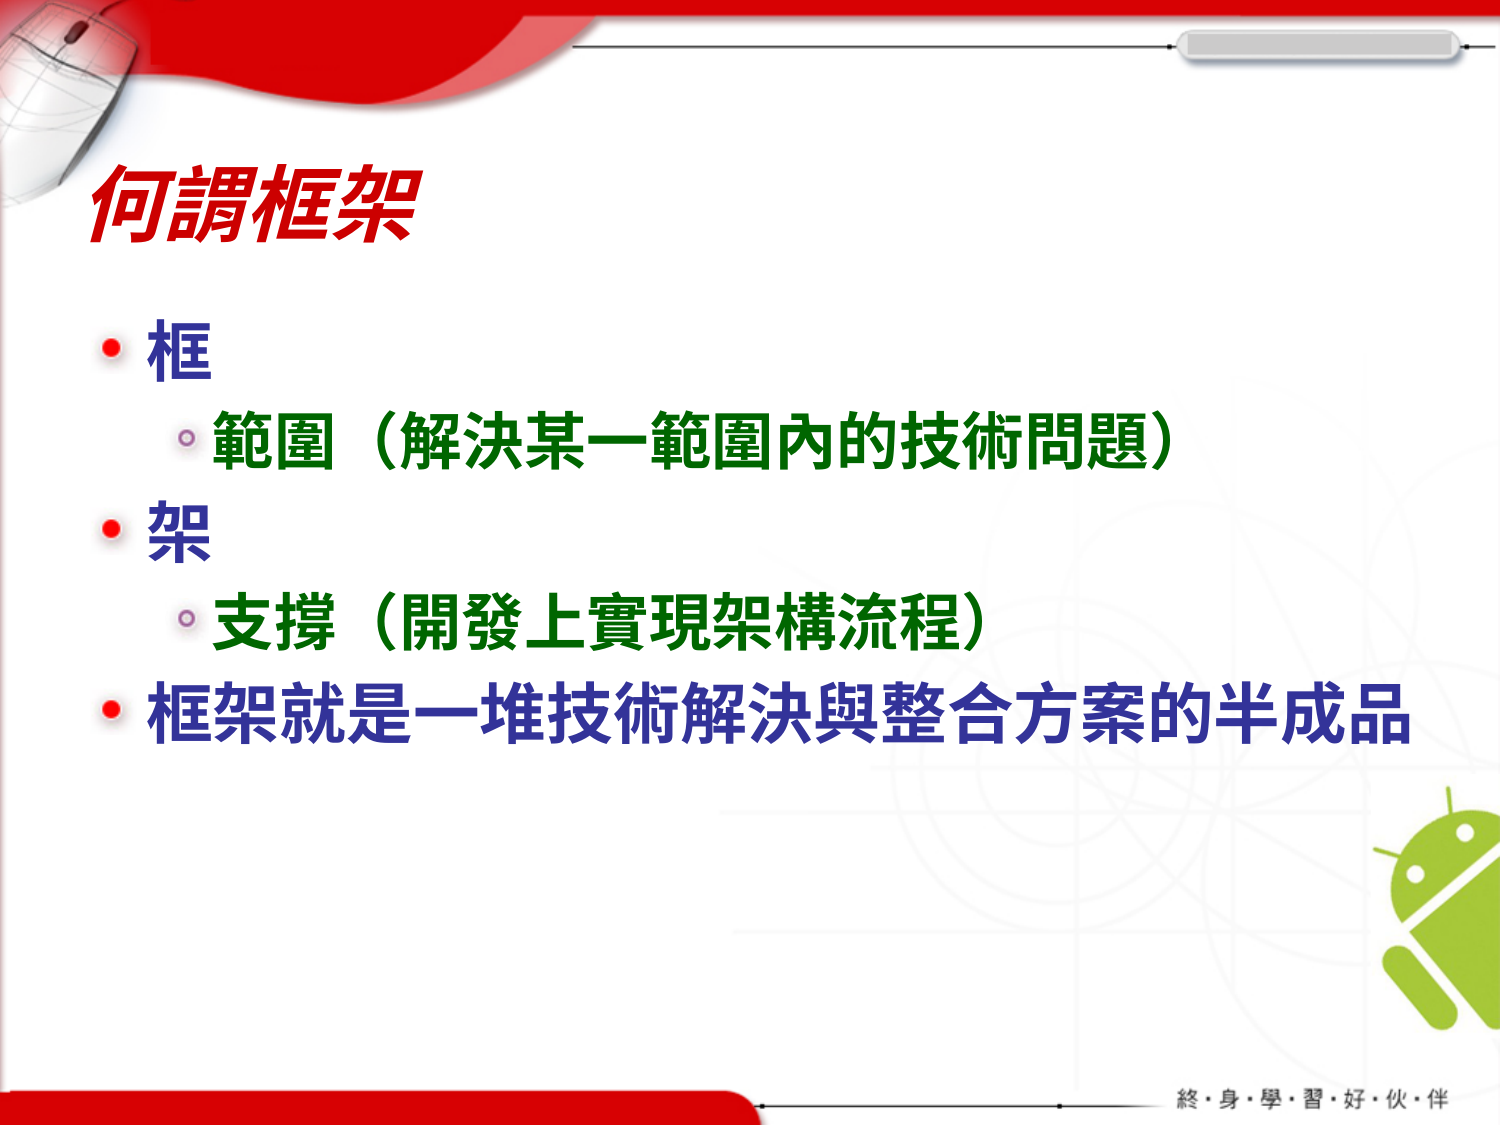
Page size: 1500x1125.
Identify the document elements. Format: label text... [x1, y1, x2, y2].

title 何謂框架 [64, 136, 1416, 268]
picture [0, 0, 1500, 1125]
list 框 範圍（解決某一範圍內的技術問題） 架 支撐（開發上實現架構流程） 框架就是一堆技術解決與整合方案的半成品 [75, 302, 1483, 1005]
